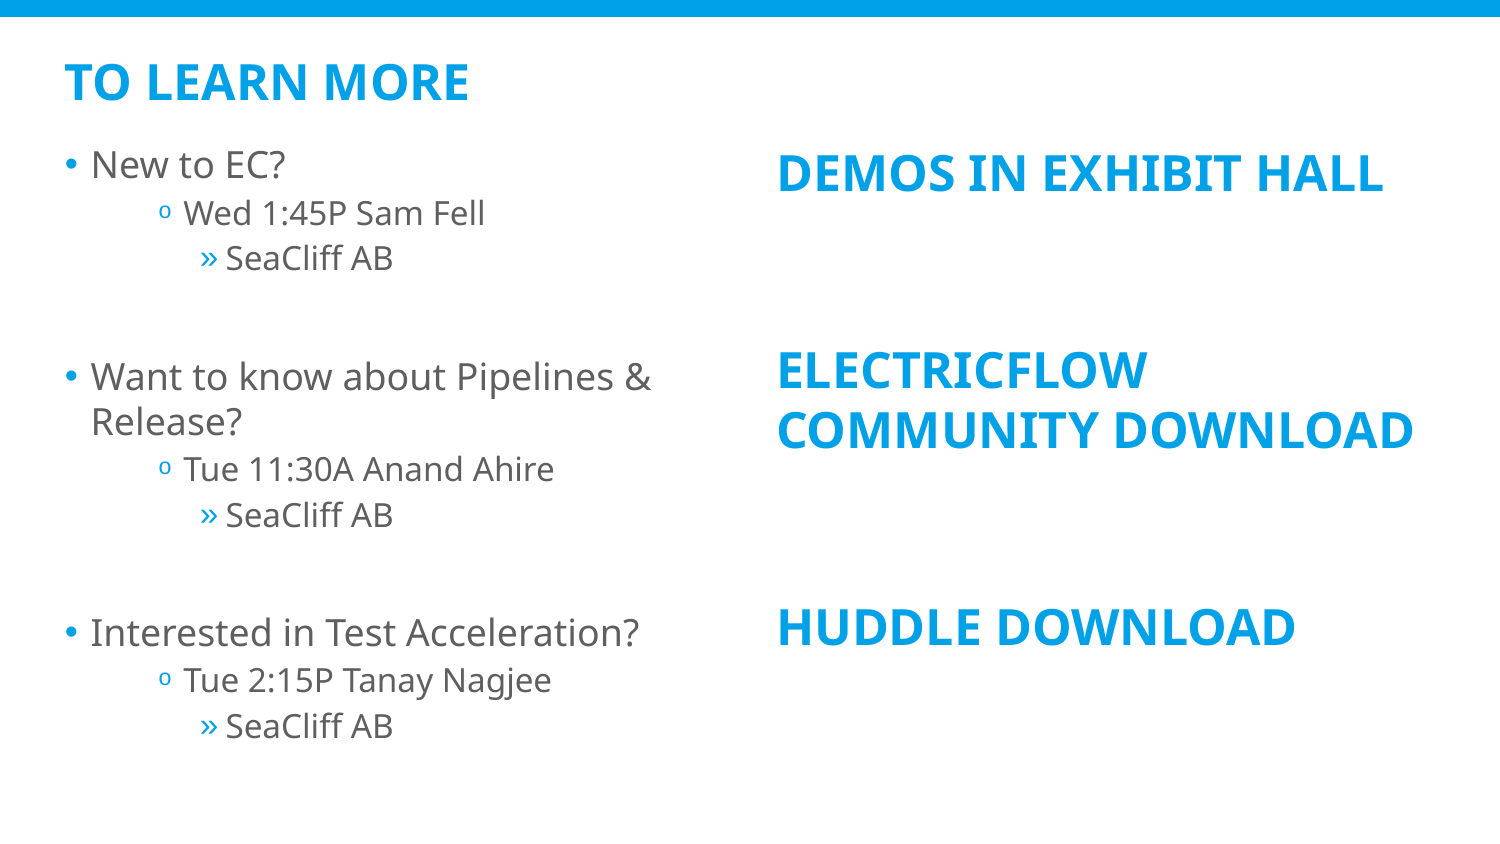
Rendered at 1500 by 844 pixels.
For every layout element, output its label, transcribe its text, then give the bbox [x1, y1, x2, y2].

title TO LEARN MORE [50, 42, 1385, 119]
list New to EC? Wed 1:45P Sam Fell SeaCliff AB Want to know about Pipelines & Release? Tue 11:30A Anand Ahire SeaCliff AB Interested in Test Acceleration? Tue 2:15P Tanay Nagjee SeaCliff AB [50, 133, 668, 675]
list DEMOS IN EXHIBIT HALL ELECTRICFLOW COMMUNITY DOWNLOAD HUDDLE DOWNLOAD [761, 133, 1463, 675]
